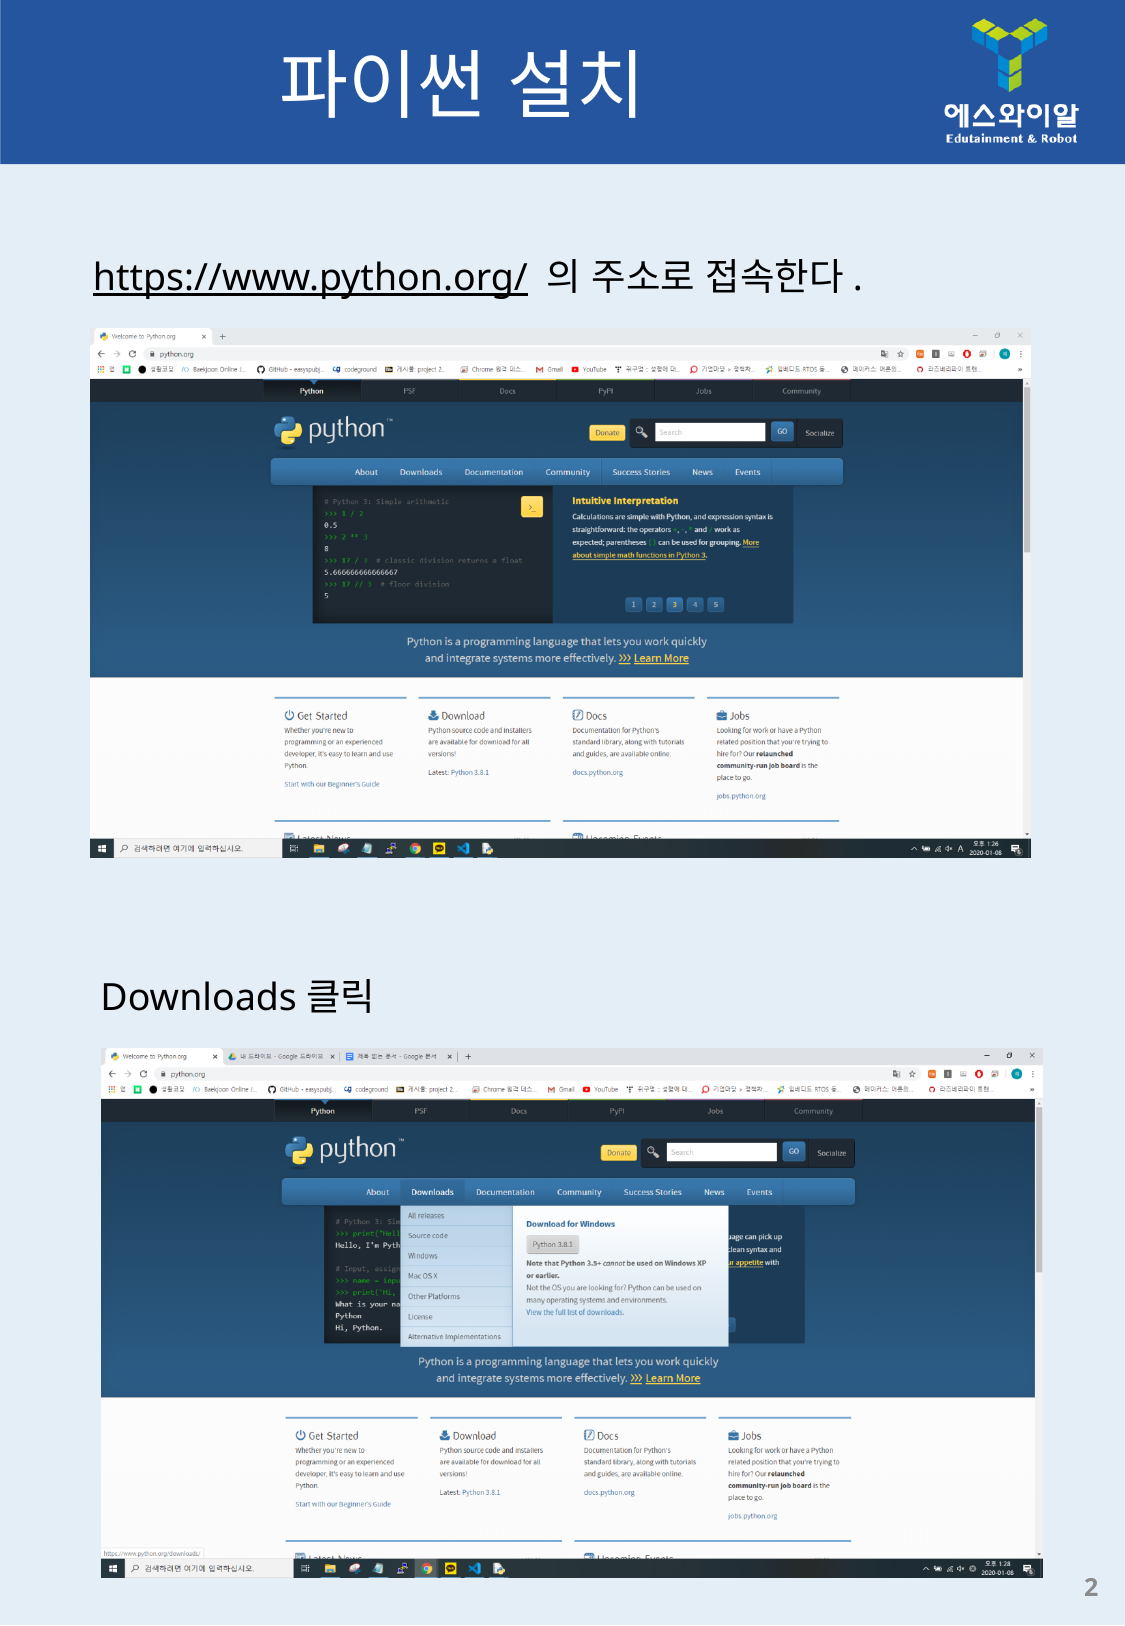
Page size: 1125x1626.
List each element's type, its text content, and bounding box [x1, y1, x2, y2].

picture [0, 0, 1125, 1625]
text_box https://www.python.org/ 의 주소로 접속한다. [78, 245, 917, 312]
slide_number 2 [1005, 1567, 1114, 1610]
title 파이썬 설치 [0, 0, 926, 166]
text_box Downloads클릭 [85, 966, 390, 1026]
